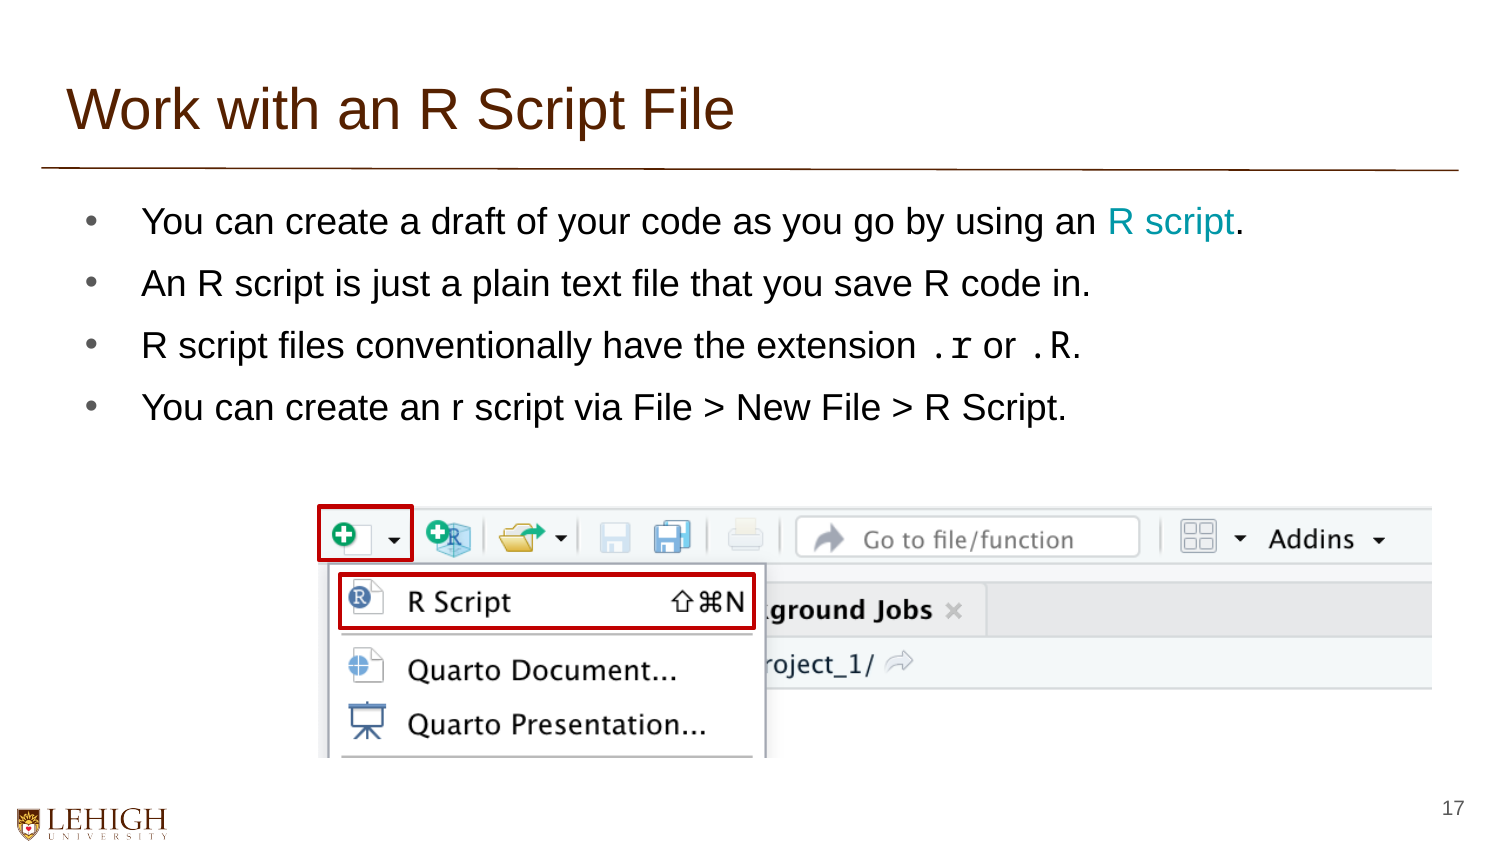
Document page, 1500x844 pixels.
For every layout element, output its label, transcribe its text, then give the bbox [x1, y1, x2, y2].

slide_number 17 [1389, 774, 1480, 839]
title Work with an R Script File [51, 56, 1449, 156]
list You can create a draft of your code as you go by using an R script. An R script is just a plain text file that you save R code in. R script files conventionally have the extension .r or .R. You can create an r script via File > New File > R Script. [51, 182, 1449, 486]
picture [318, 506, 1432, 758]
picture [17, 808, 167, 841]
